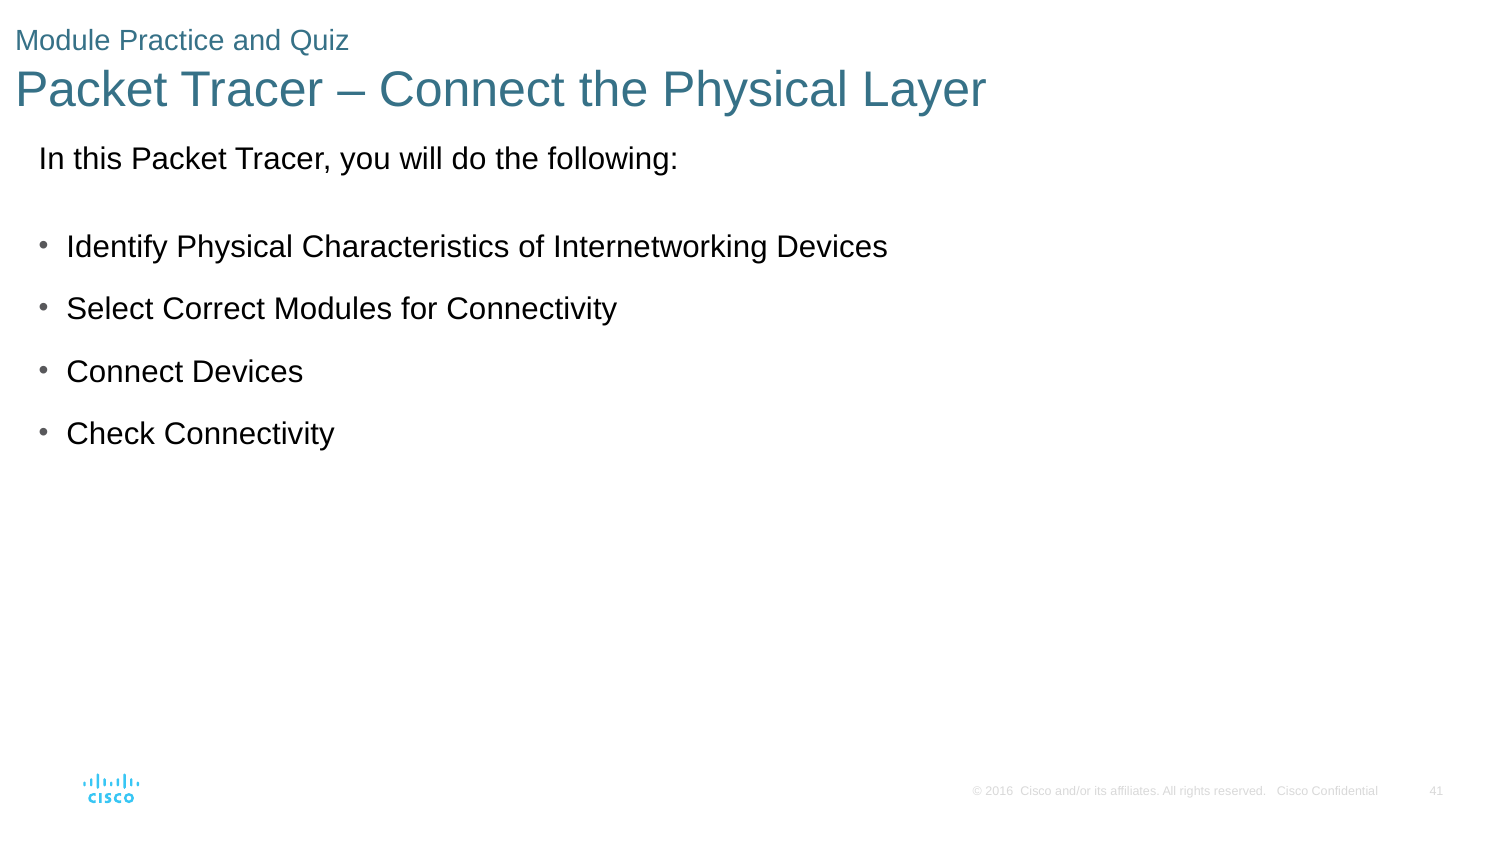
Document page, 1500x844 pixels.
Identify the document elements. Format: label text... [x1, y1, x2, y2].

title Module Practice and Quiz Packet Tracer – Connect the Physical Layer [0, 6, 1500, 131]
list In this Packet Tracer, you will do the following: Identify Physical Characteristics of Internetworking Devices Select Correct Modules for Connectivity Connect Devices Check Connectivity [23, 131, 1476, 813]
